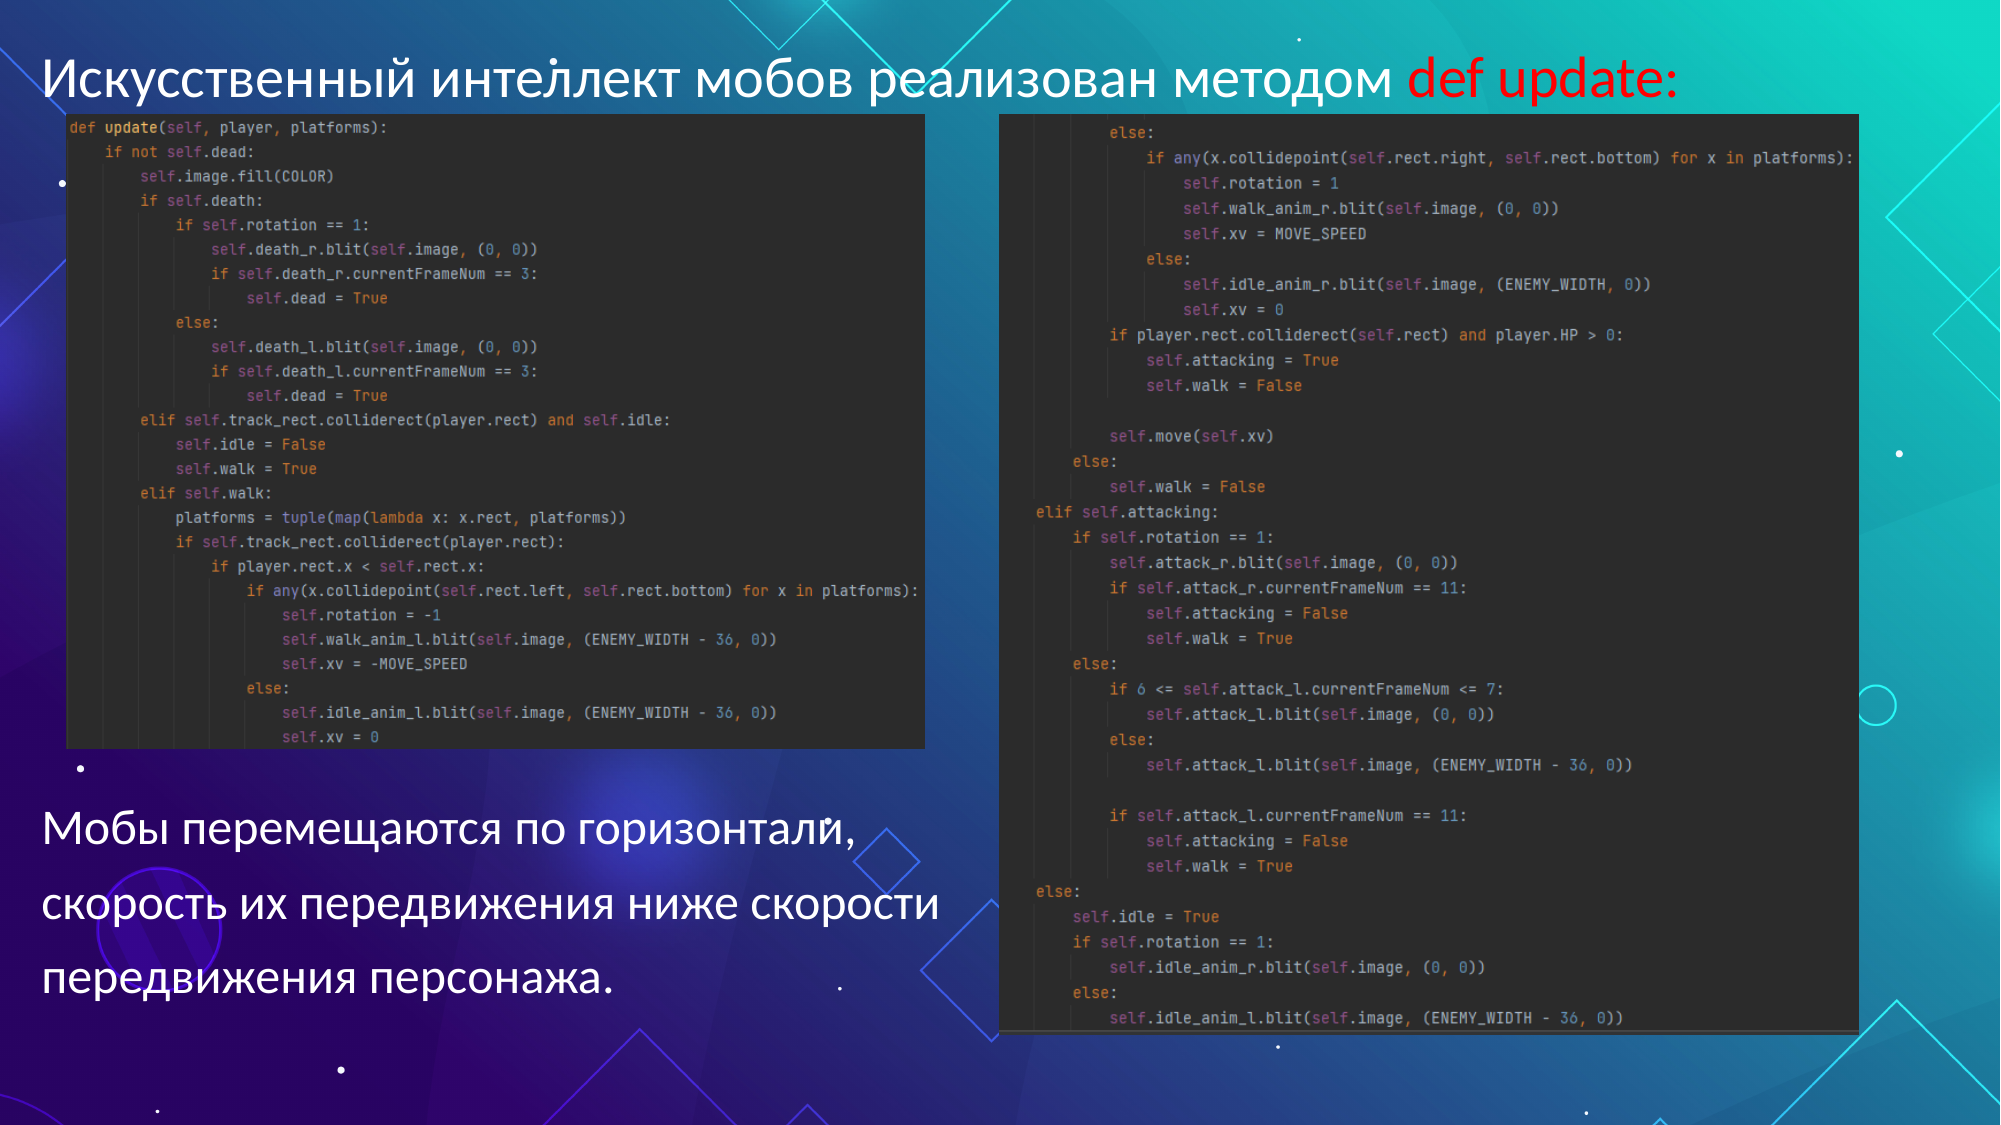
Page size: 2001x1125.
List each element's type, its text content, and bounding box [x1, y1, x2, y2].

picture [0, 0, 2000, 1125]
list Искусственный интеллект мобов реализован методом def update: Мобы перемещаются по горизонтали, скорость их передвижения ниже скорости передвижения персонажа. [26, 39, 1775, 1057]
